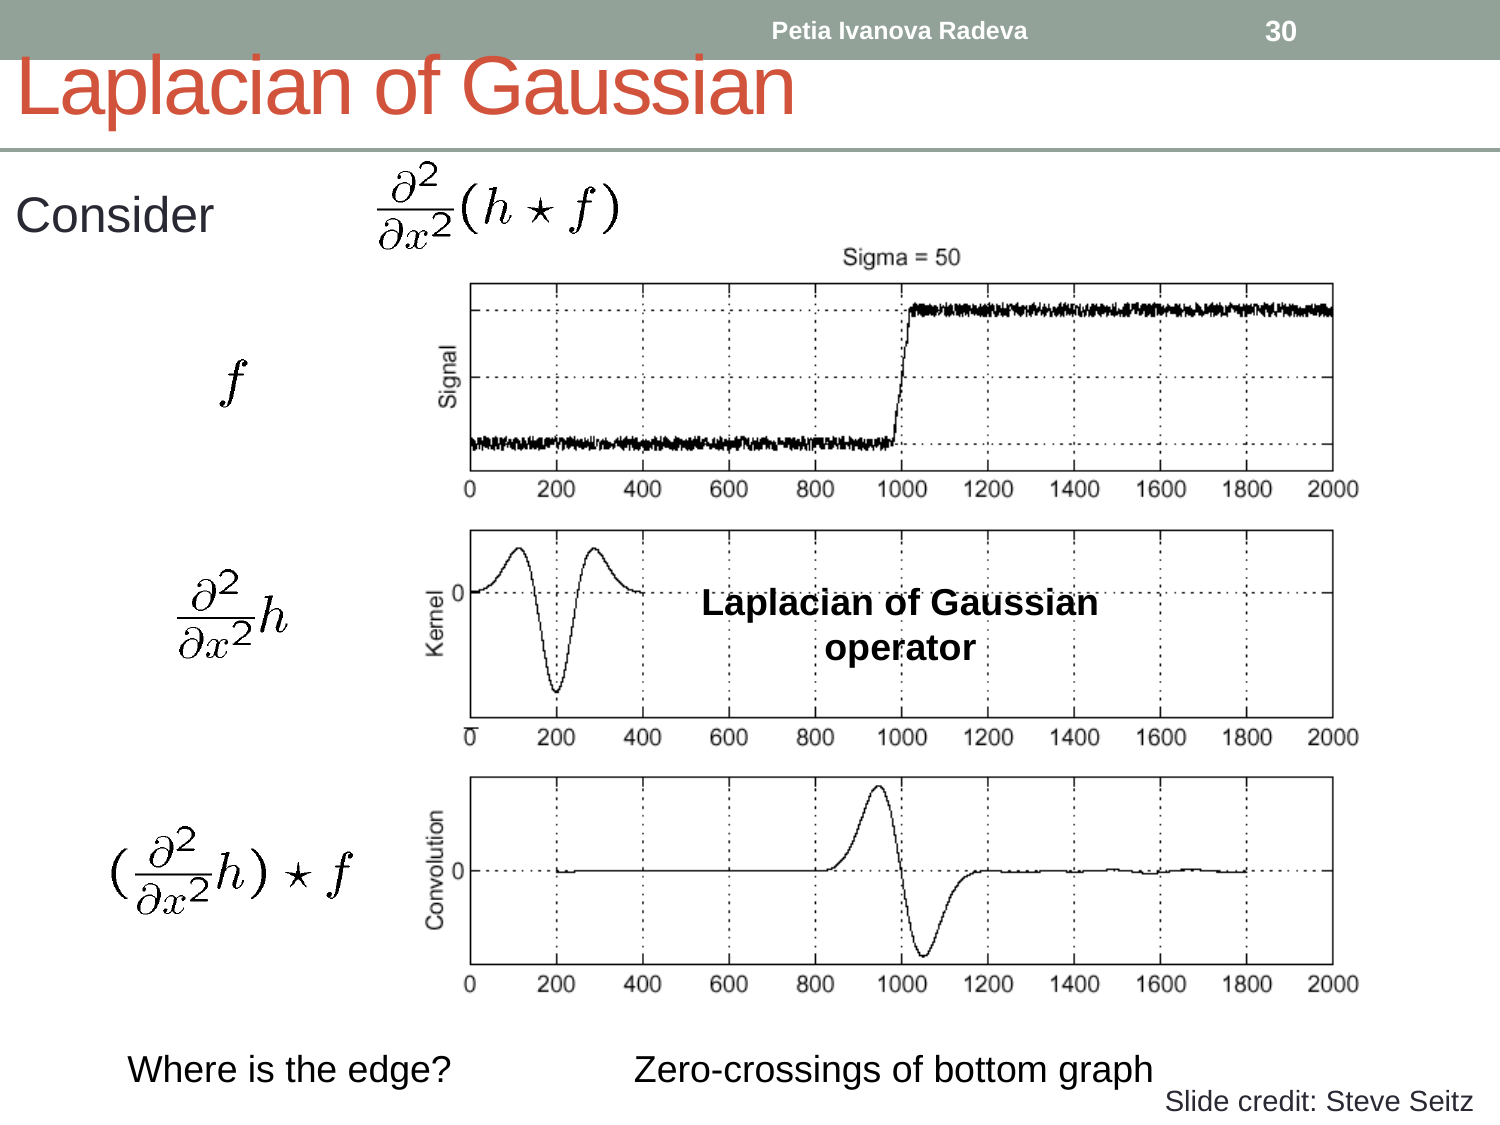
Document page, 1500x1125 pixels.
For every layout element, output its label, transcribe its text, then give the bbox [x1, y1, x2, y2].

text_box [415, 237, 1371, 1013]
text_box Zero-crossings of bottom graph [619, 1037, 1371, 1113]
slide_number 30 [1250, 3, 1425, 57]
text_box Where is the edge? [112, 1037, 619, 1113]
picture [218, 357, 248, 408]
list Consider [0, 174, 1275, 1038]
title Laplacian of Gaussian [0, 12, 1275, 148]
footer Petia Ivanova Radeva [562, 3, 1238, 57]
picture [110, 825, 355, 915]
picture [374, 161, 619, 251]
picture [175, 569, 289, 659]
text_box Slide credit: Steve Seitz [1149, 1074, 1500, 1125]
